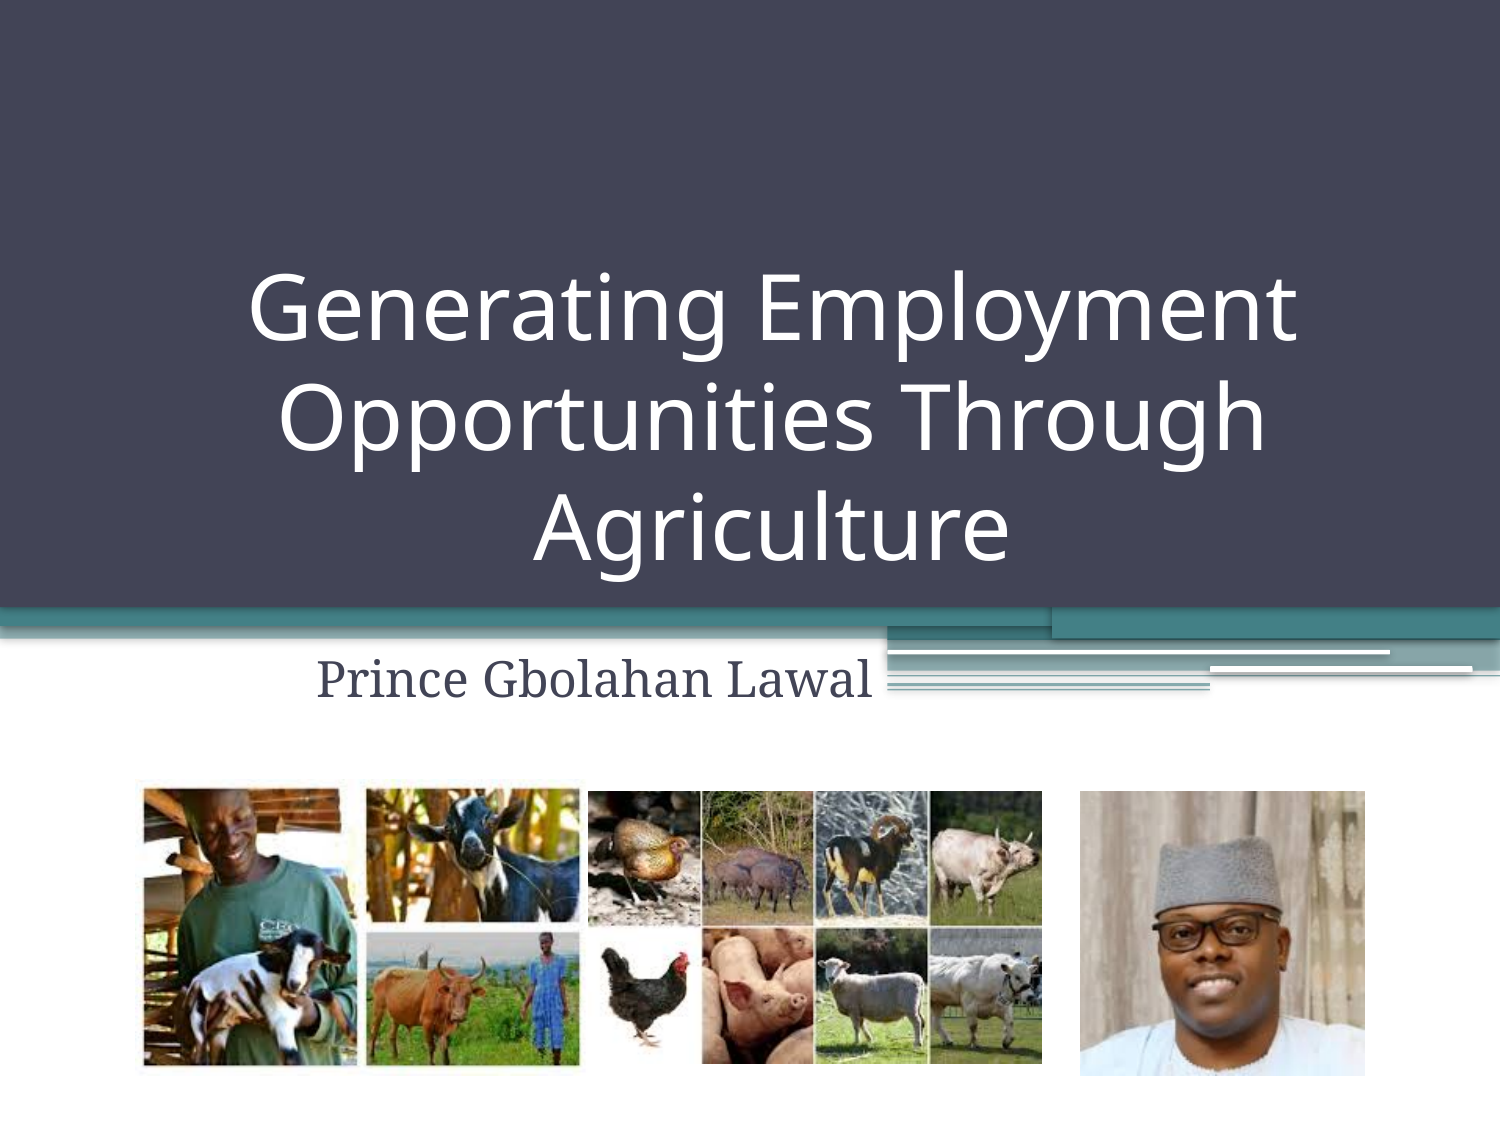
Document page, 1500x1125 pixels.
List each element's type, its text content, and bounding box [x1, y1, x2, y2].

subtitle Prince Gbolahan Lawal [75, 639, 888, 928]
picture [1080, 791, 1365, 1076]
picture [135, 779, 1043, 1076]
title Generating Employment Opportunities Through Agriculture [135, 231, 1411, 587]
